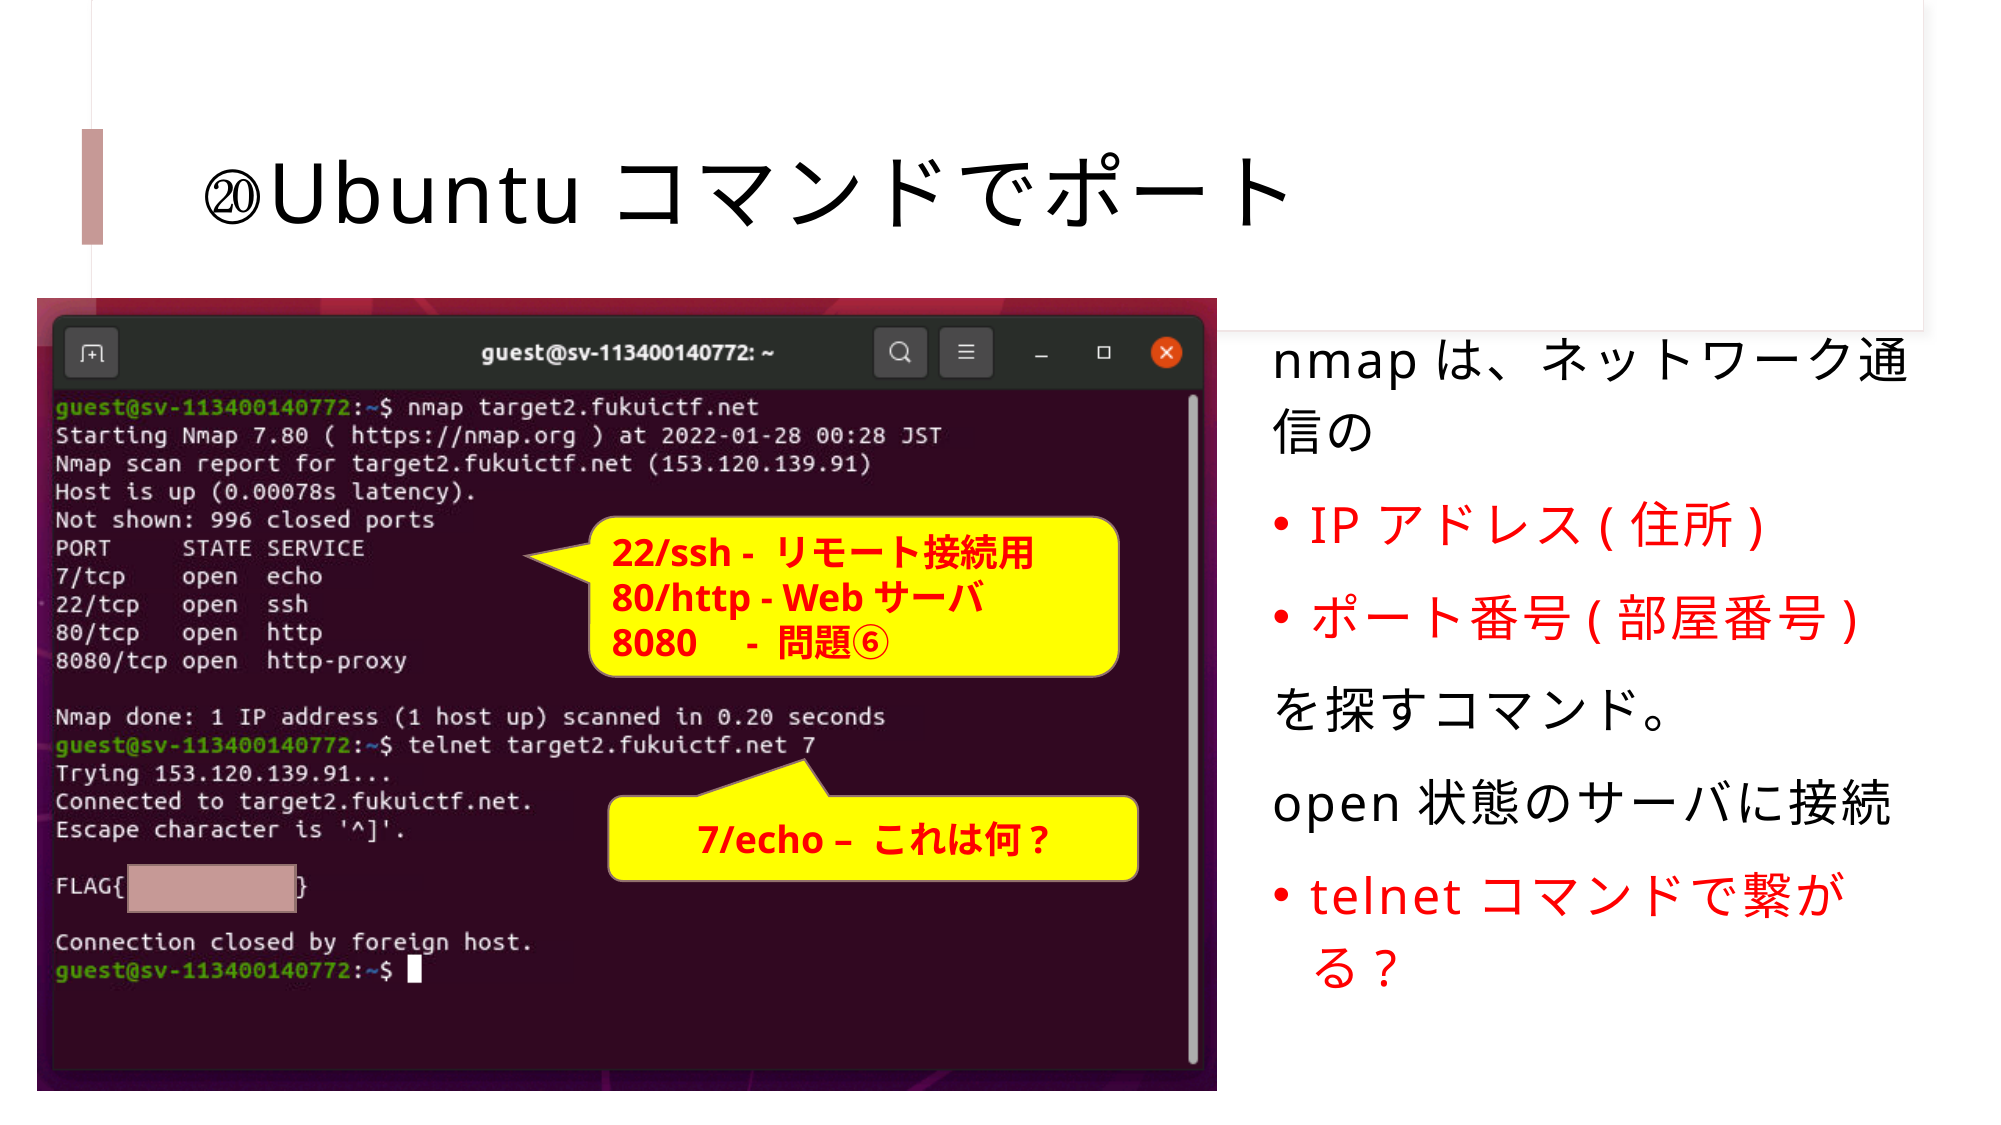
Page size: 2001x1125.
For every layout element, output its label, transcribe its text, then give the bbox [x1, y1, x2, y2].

list nmapは、ネットワーク通信の IPアドレス(住所) ポート番号(部屋番号) を探すコマンド。 open状態のサーバに接続 telnetコマンドで繋がる? [1254, 298, 1944, 905]
picture [37, 298, 1217, 1091]
title ⑳Ubuntuコマンドでポート [183, 90, 1851, 284]
